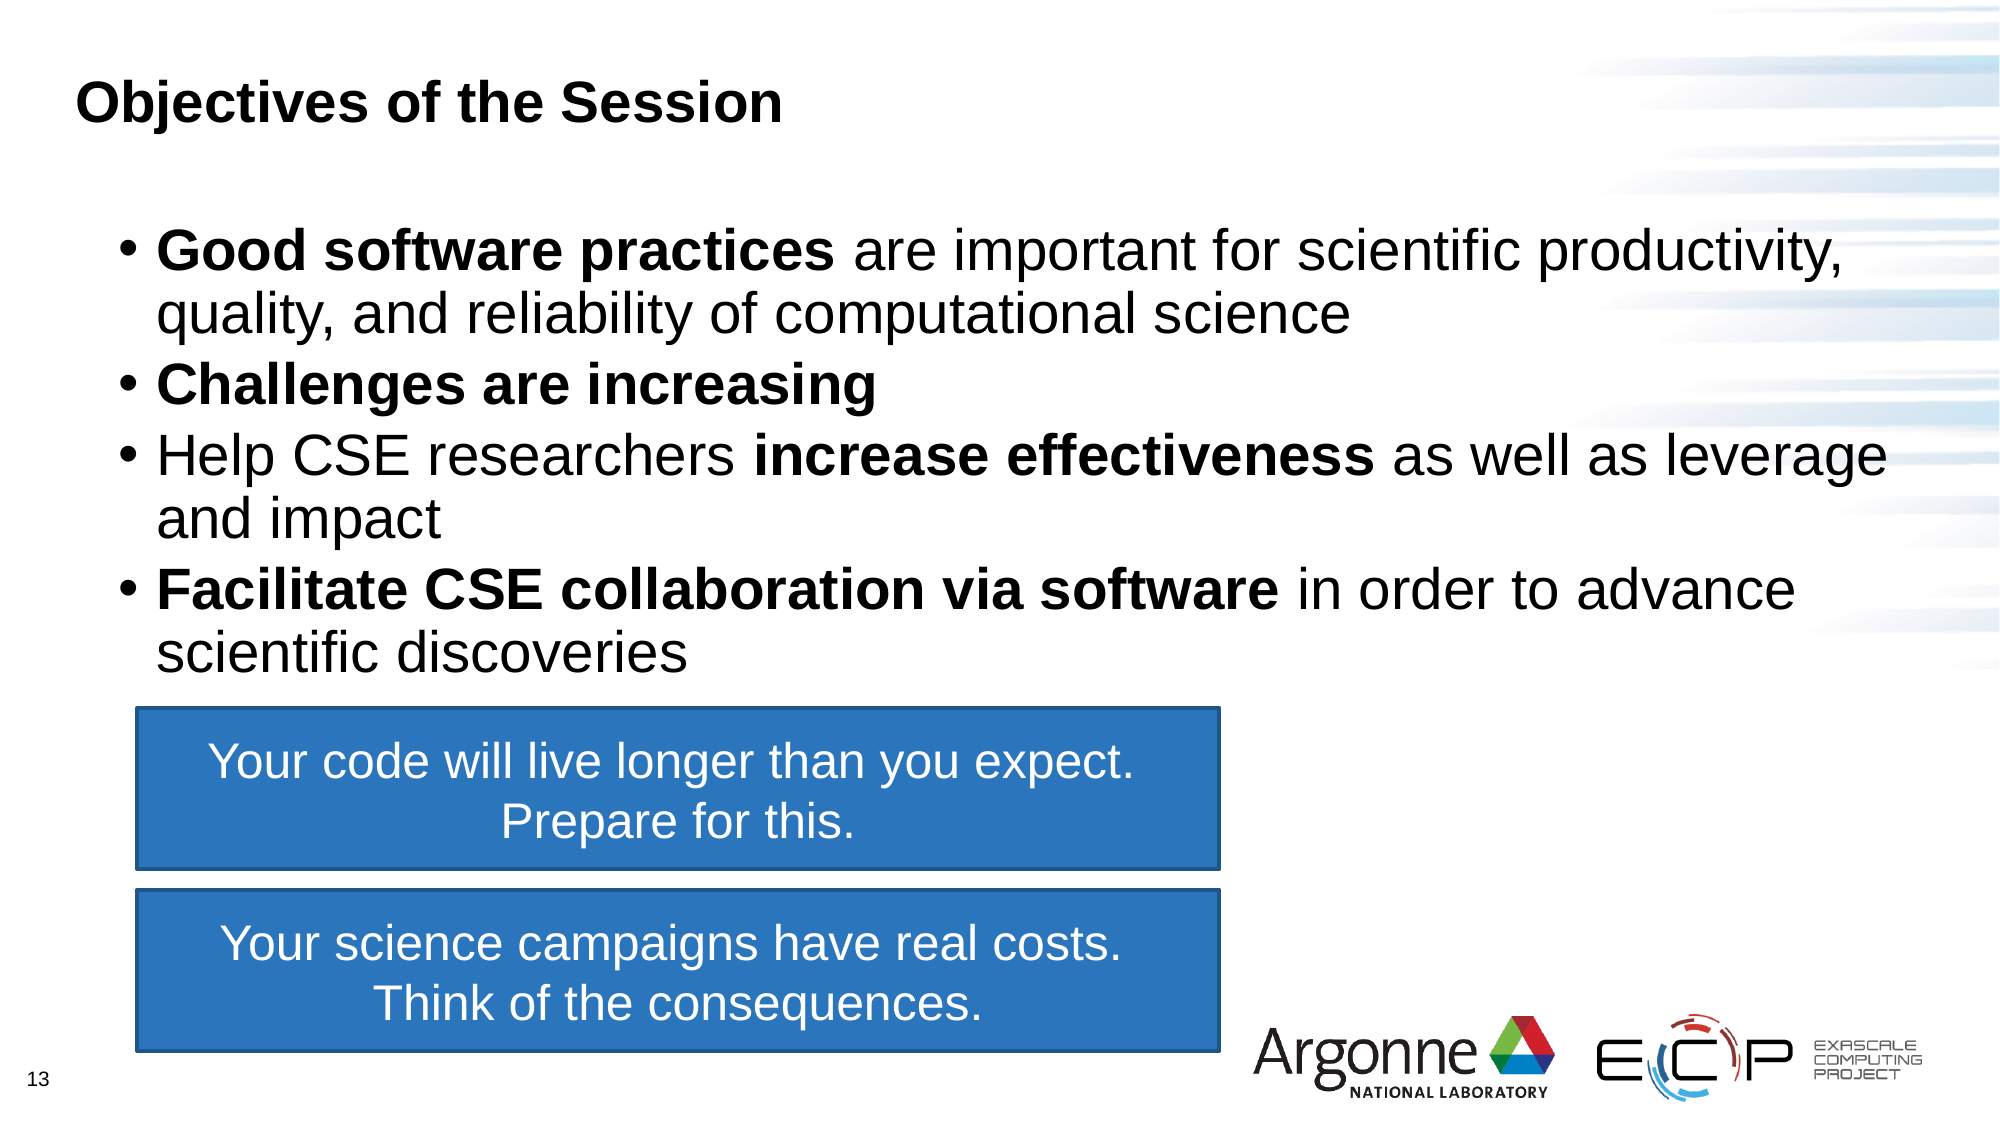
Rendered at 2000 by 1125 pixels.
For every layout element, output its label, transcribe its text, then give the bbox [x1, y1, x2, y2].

picture [1531, 0, 2000, 669]
text_box Your science campaigns have real costs. Think of the consequences. [135, 888, 1221, 1053]
text_box Your code will live longer than you expect. Prepare for this. [135, 706, 1221, 871]
list Good software practices are important for scientific productivity, quality, and reliability of computational science Challenges are increasing Help CSE researchers increase effectiveness as well as leverage and impact Facilitate CSE collaboration via software in order to advance scientific discoveries [103, 212, 1910, 956]
picture [1597, 1014, 1922, 1102]
picture [1253, 1016, 1555, 1098]
title Objectives of the Session [59, 67, 1926, 218]
